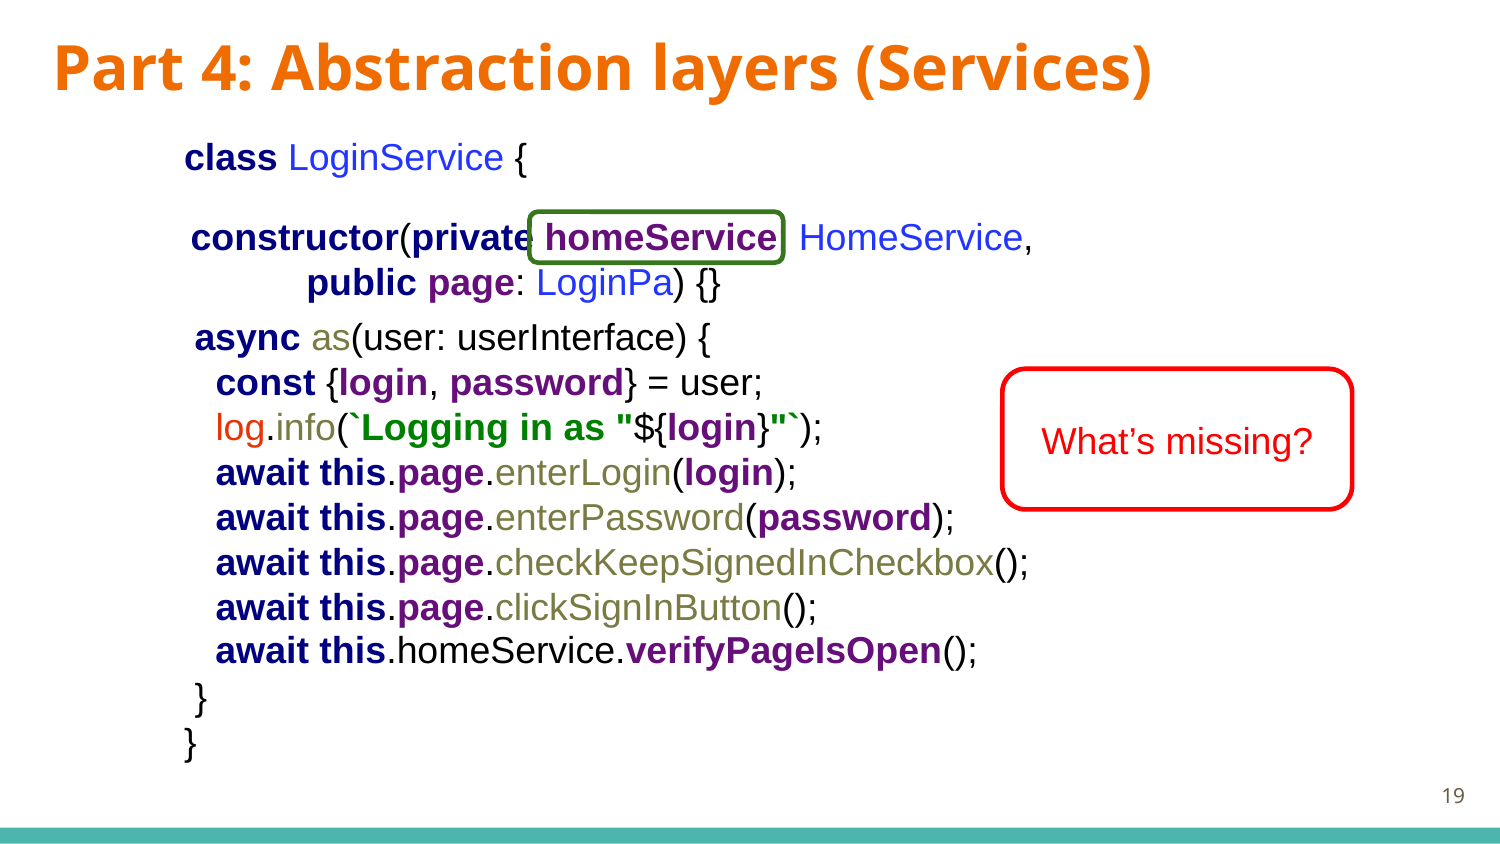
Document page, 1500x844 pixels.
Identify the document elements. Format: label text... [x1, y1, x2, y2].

text_box class LoginService { async as(user: userInterface) { const {login, password} = user; log.info(`Logging in as "${login}"`); await this.page.enterLogin(login); await this.page.enterPassword(password); await this.page.checkKeepSignedInCheckbox(); await this.page.clickSignInButton(); } } [169, 115, 1091, 781]
text_box await this.homeService.verifyPageIsOpen(); [200, 629, 1015, 667]
title Part 4: Abstraction layers (Services) [37, 12, 1436, 99]
text_box constructor(public page: LoginPa) {} [175, 194, 1339, 274]
text_box [529, 211, 784, 263]
text_box What’s missing? [1002, 368, 1353, 510]
text_box constructor(private homeService: HomeService, public page: LoginPa) {} [175, 200, 1057, 316]
slide_number ‹#› [1389, 764, 1480, 830]
